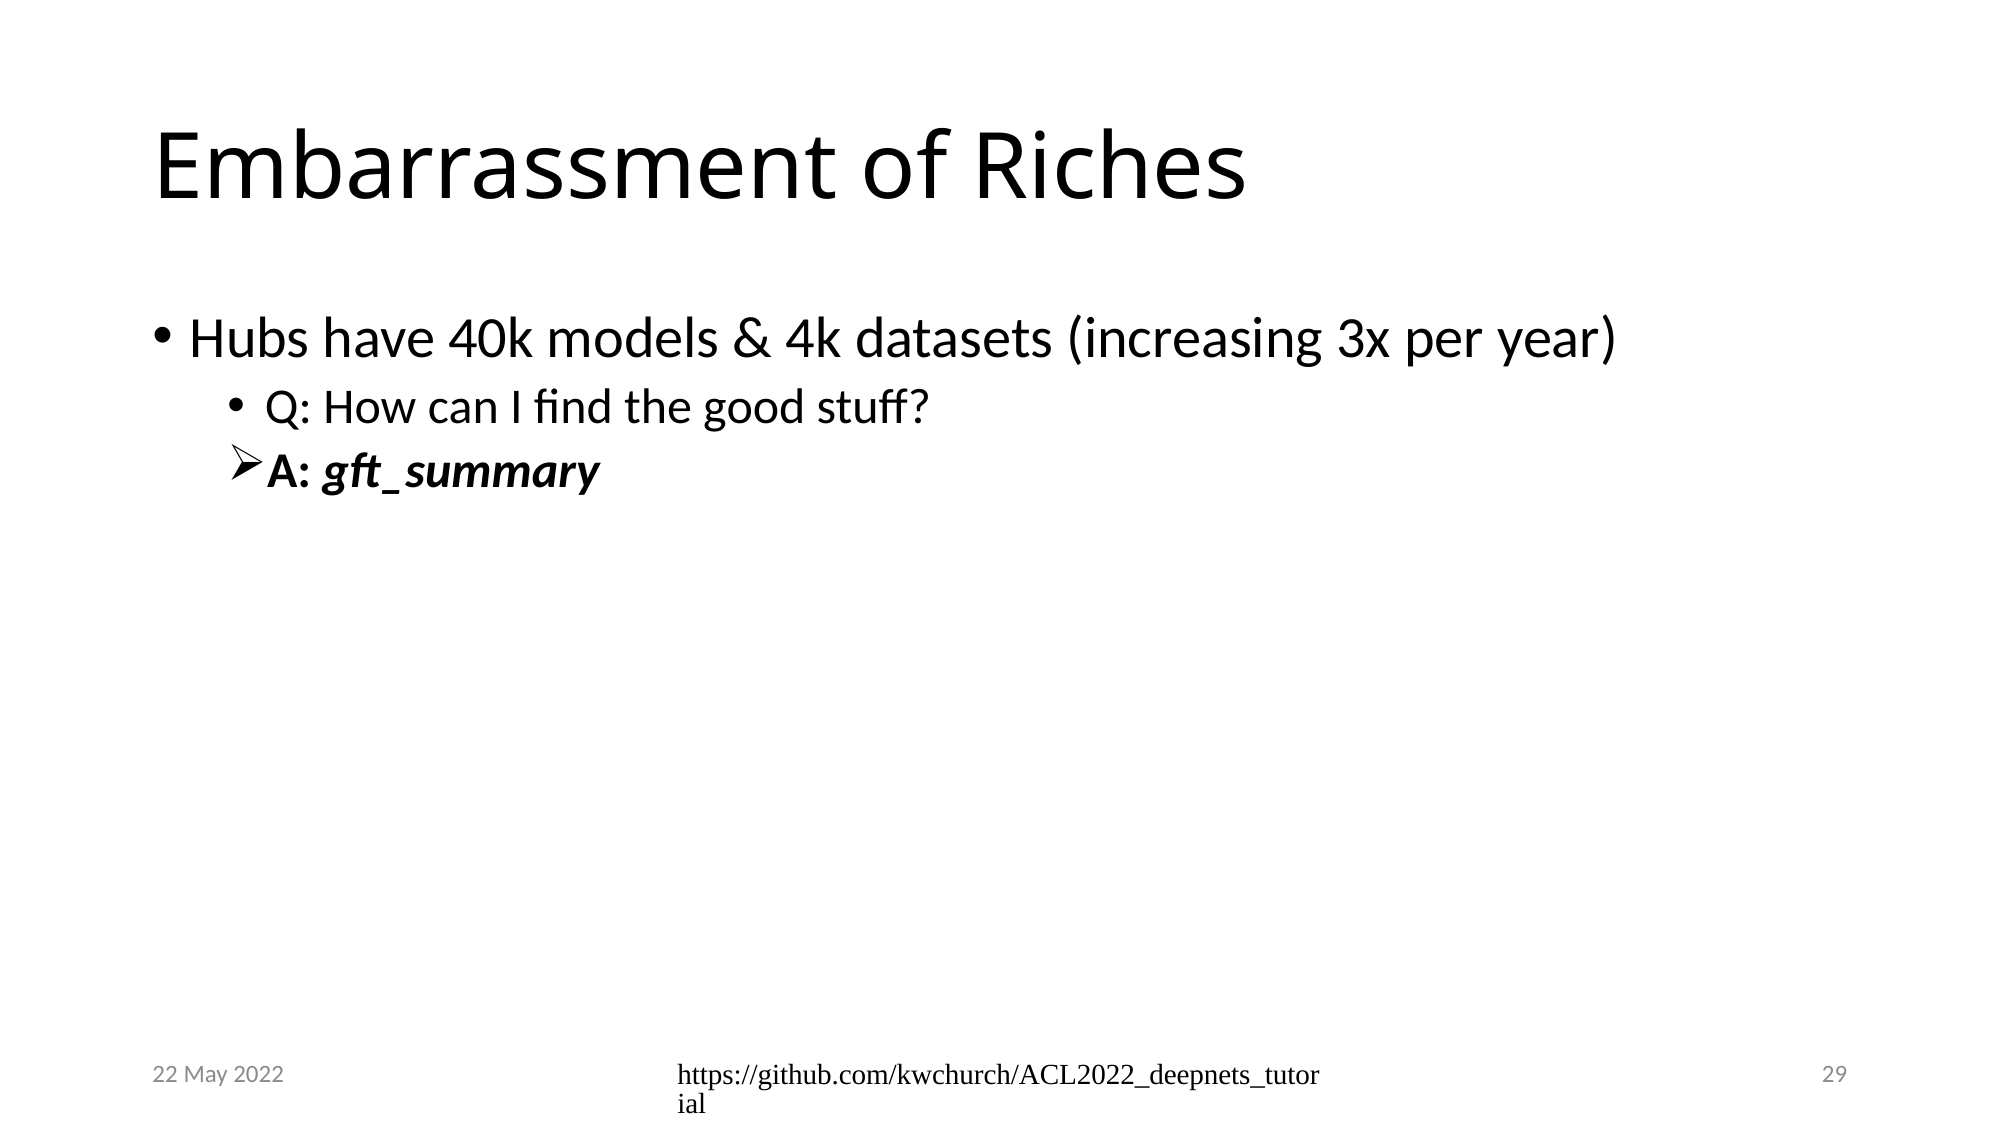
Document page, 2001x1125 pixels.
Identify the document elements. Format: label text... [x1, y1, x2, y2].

title Embarrassment of Riches [137, 59, 1863, 278]
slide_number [137, 1042, 588, 1103]
slide_number 29 [1412, 1042, 1863, 1103]
footer https://github.com/kwchurch/ACL2022_deepnets_tutorial [662, 1042, 1338, 1103]
list Hubs have 40k models & 4k datasets (increasing 3x per year) Q: How can I find the good stuff? A: gft_summary [137, 299, 1863, 1014]
